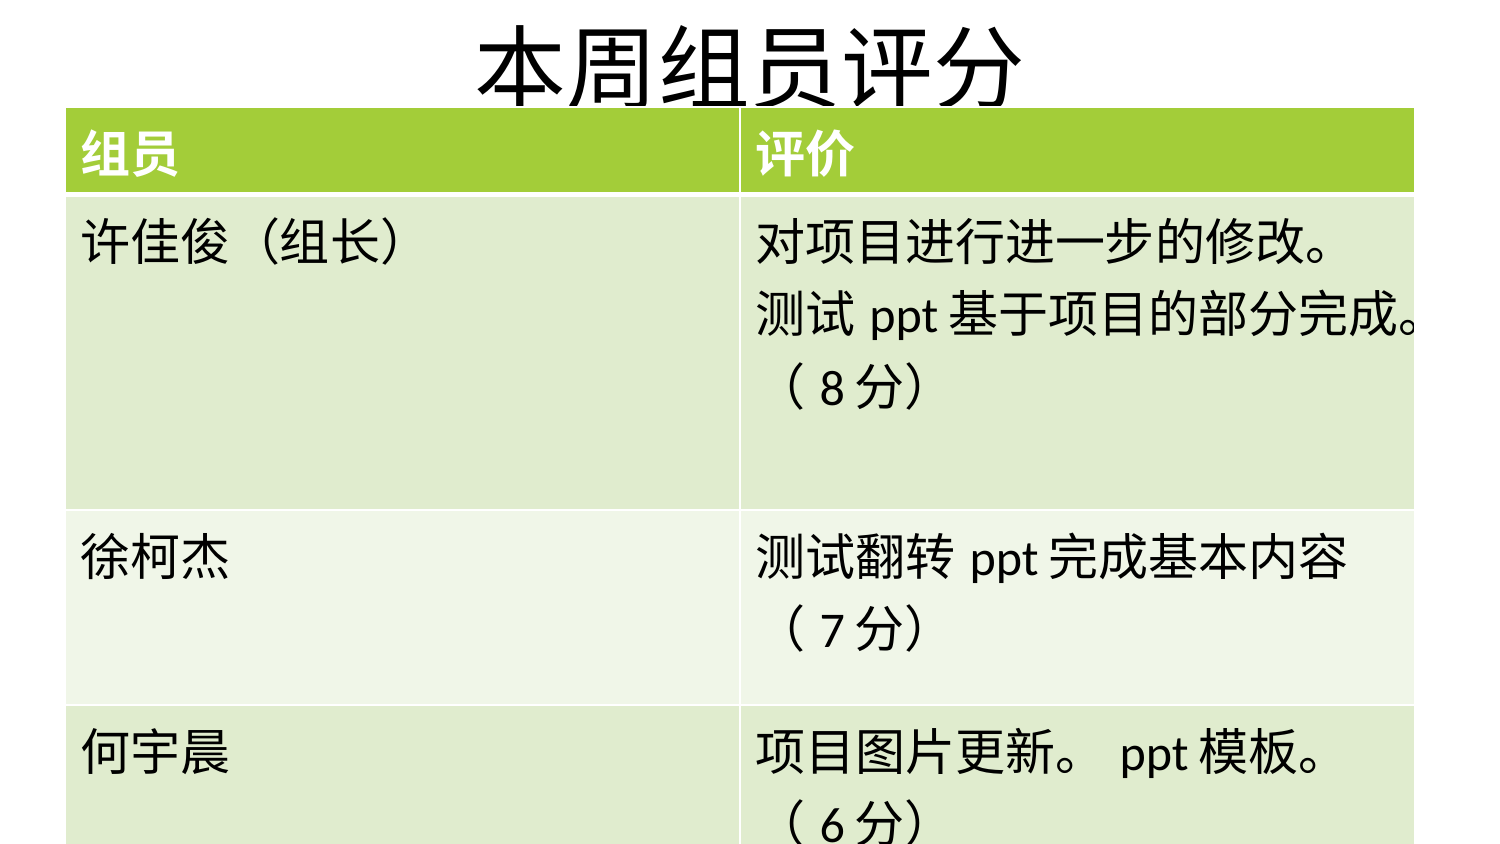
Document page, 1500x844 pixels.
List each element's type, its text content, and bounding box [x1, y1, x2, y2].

table_cell 测试翻转ppt完成基本内容（7分） [741, 511, 1414, 704]
table_cell 何宇晨 [66, 706, 739, 844]
table_cell 许佳俊（组长） [66, 197, 739, 509]
table_cell 项目图片更新。ppt模板。（6分） [741, 706, 1414, 844]
table_header 组员 [66, 108, 739, 192]
table_cell 对项目进行进一步的修改。测试ppt基于项目的部分完成。（8分） [741, 197, 1414, 509]
title 本周组员评分 [75, 0, 1425, 136]
table_header 评价 [741, 108, 1414, 192]
table_cell 徐柯杰 [66, 511, 739, 704]
